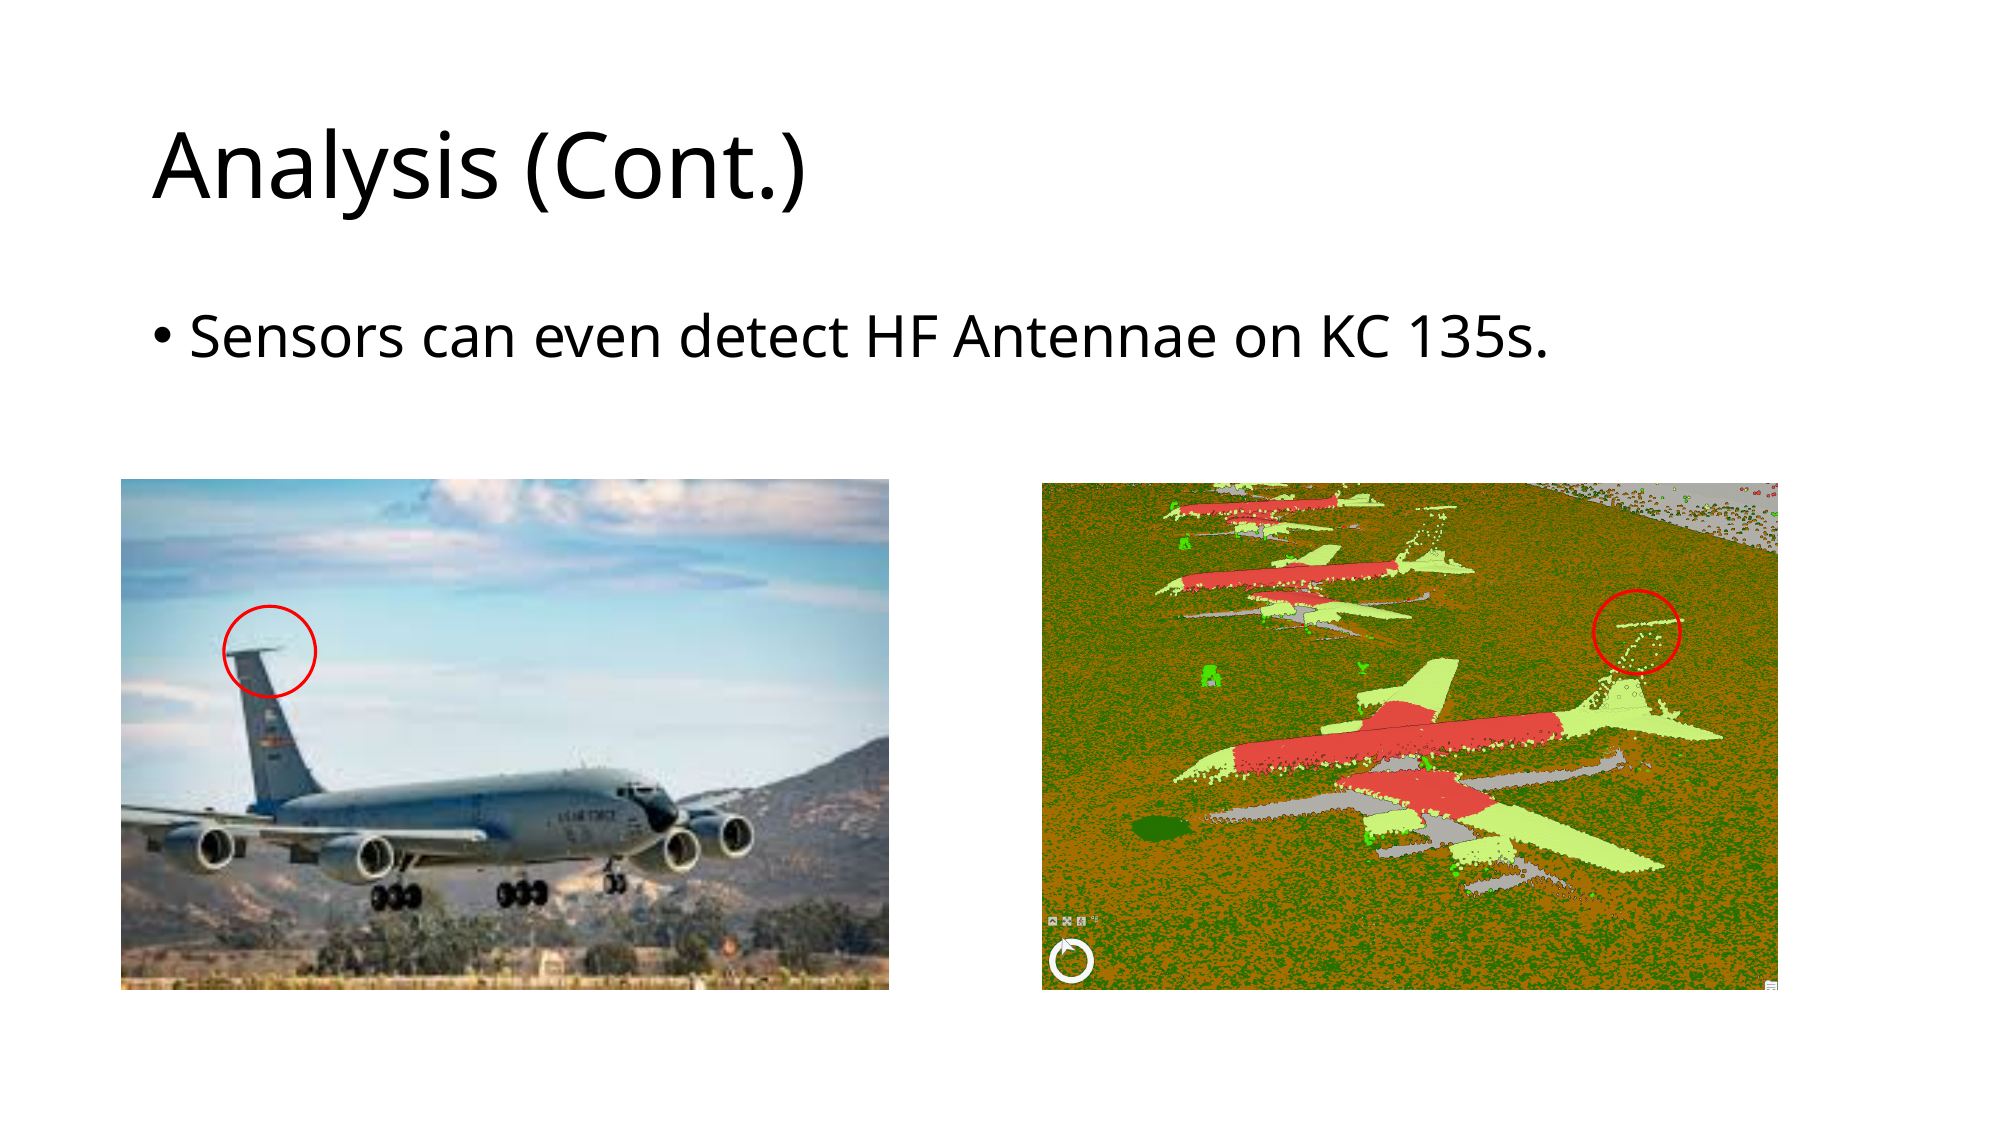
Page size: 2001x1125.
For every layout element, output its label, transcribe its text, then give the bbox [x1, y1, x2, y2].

list Sensors can even detect HF Antennae on KC 135s. [137, 299, 1863, 1014]
picture [121, 478, 890, 991]
picture [1042, 482, 1778, 991]
title Analysis (Cont.) [137, 59, 1863, 278]
